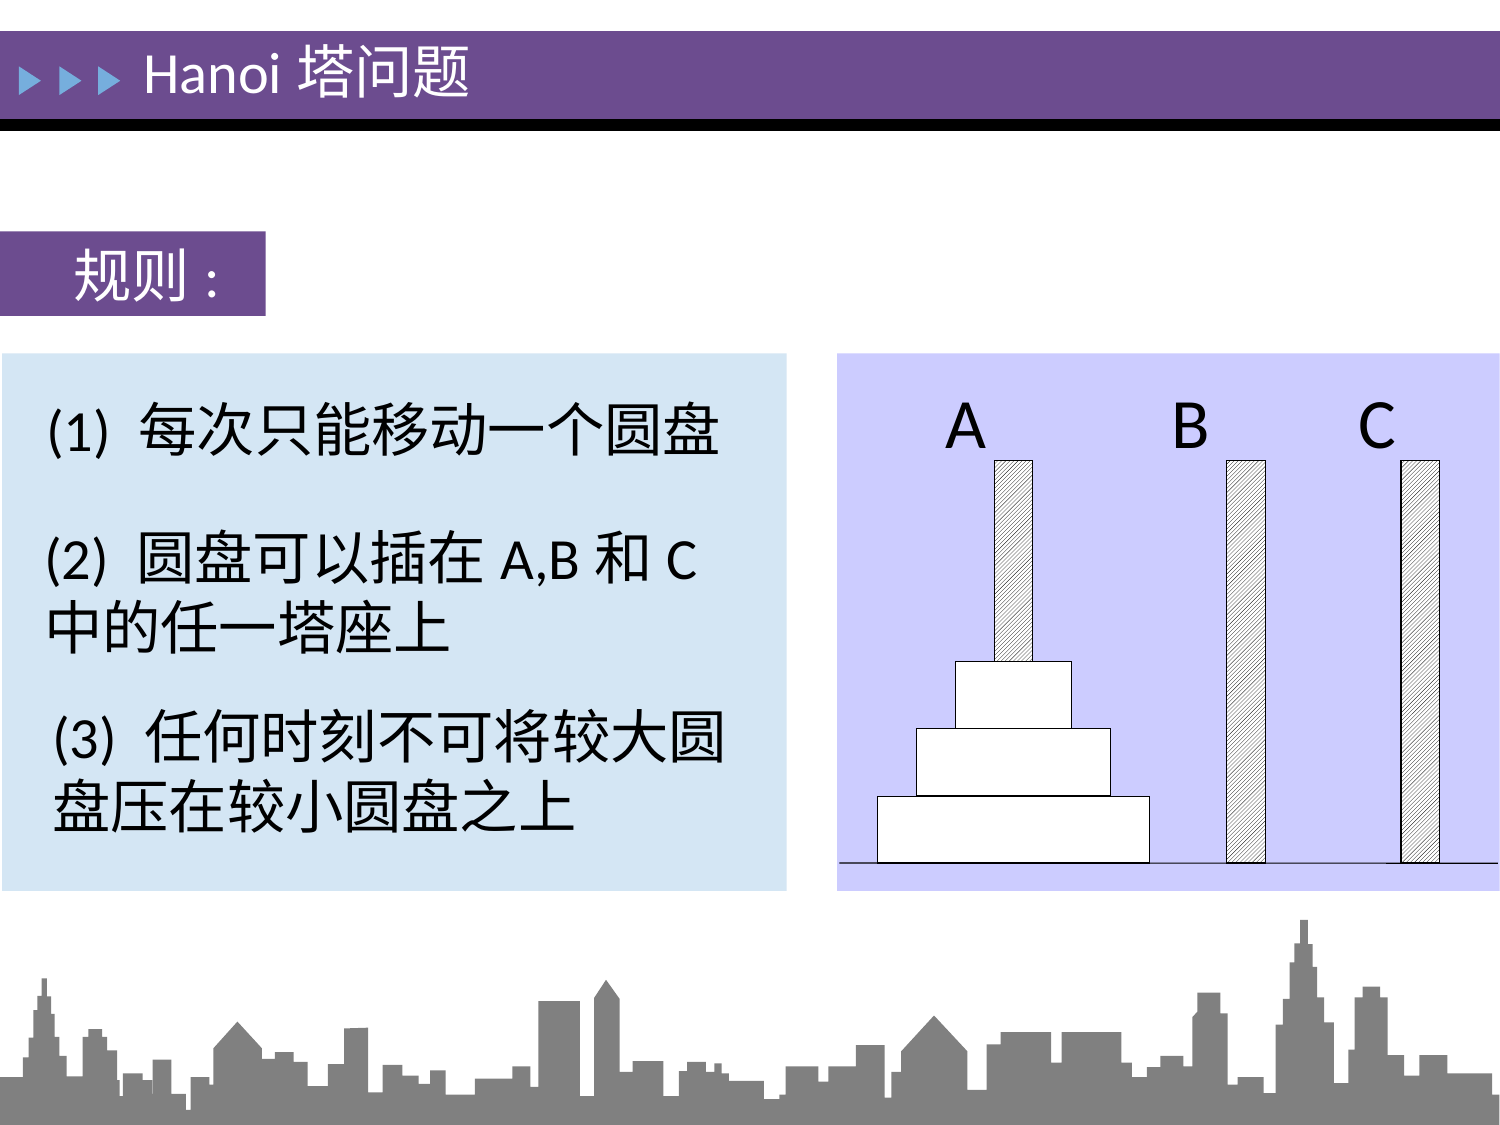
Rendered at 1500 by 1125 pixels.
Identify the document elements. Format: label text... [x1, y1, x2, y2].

text_box (2) 圆盘可以插在A,B和C中的任一塔座上 [29, 514, 742, 669]
text_box (1) 每次只能移动一个圆盘 [31, 385, 736, 471]
text_box [0, 919, 1500, 1125]
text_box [837, 353, 1500, 891]
text_box Hanoi塔问题 [128, 27, 596, 114]
text_box [2, 353, 787, 891]
text_box 规则: [0, 231, 266, 316]
text_box (3) 任何时刻不可将较大圆盘压在较小圆盘之上 [37, 693, 775, 848]
